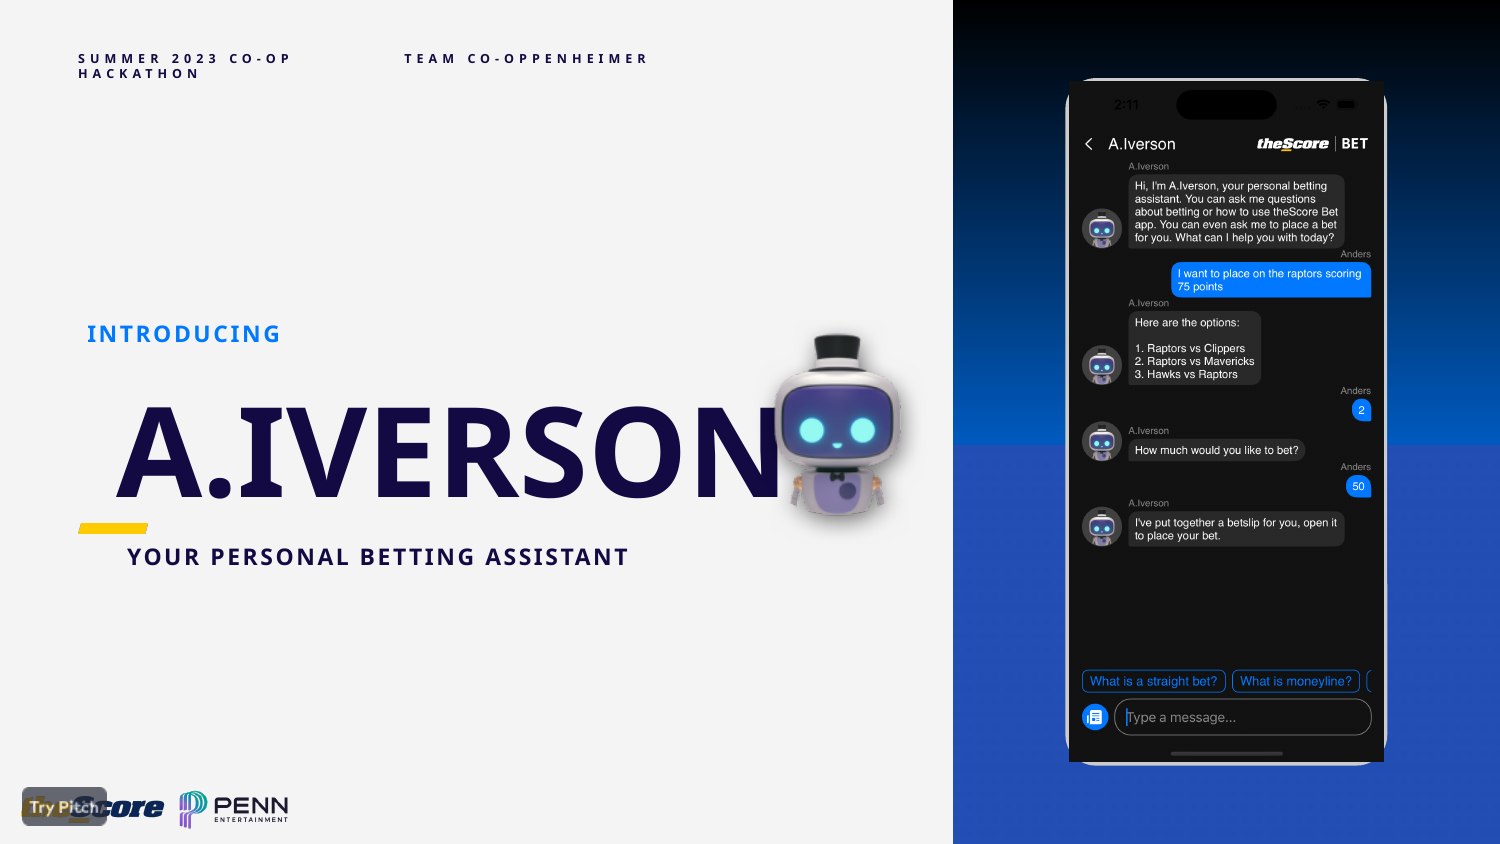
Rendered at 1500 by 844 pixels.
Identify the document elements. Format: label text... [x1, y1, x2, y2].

picture [953, 0, 1500, 844]
text_box A.IVERSON [116, 366, 727, 523]
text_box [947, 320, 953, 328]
picture [17, 775, 303, 844]
text_box SUMMER 2023 CO-OP HACKATHON [78, 51, 379, 67]
text_box YOUR PERSONAL BETTING ASSISTANT [127, 544, 629, 571]
picture [739, 320, 937, 519]
text_box TEAM CO-OPPENHEIMER [404, 51, 855, 67]
text_box INTRODUCING [87, 320, 733, 348]
picture [78, 523, 148, 534]
